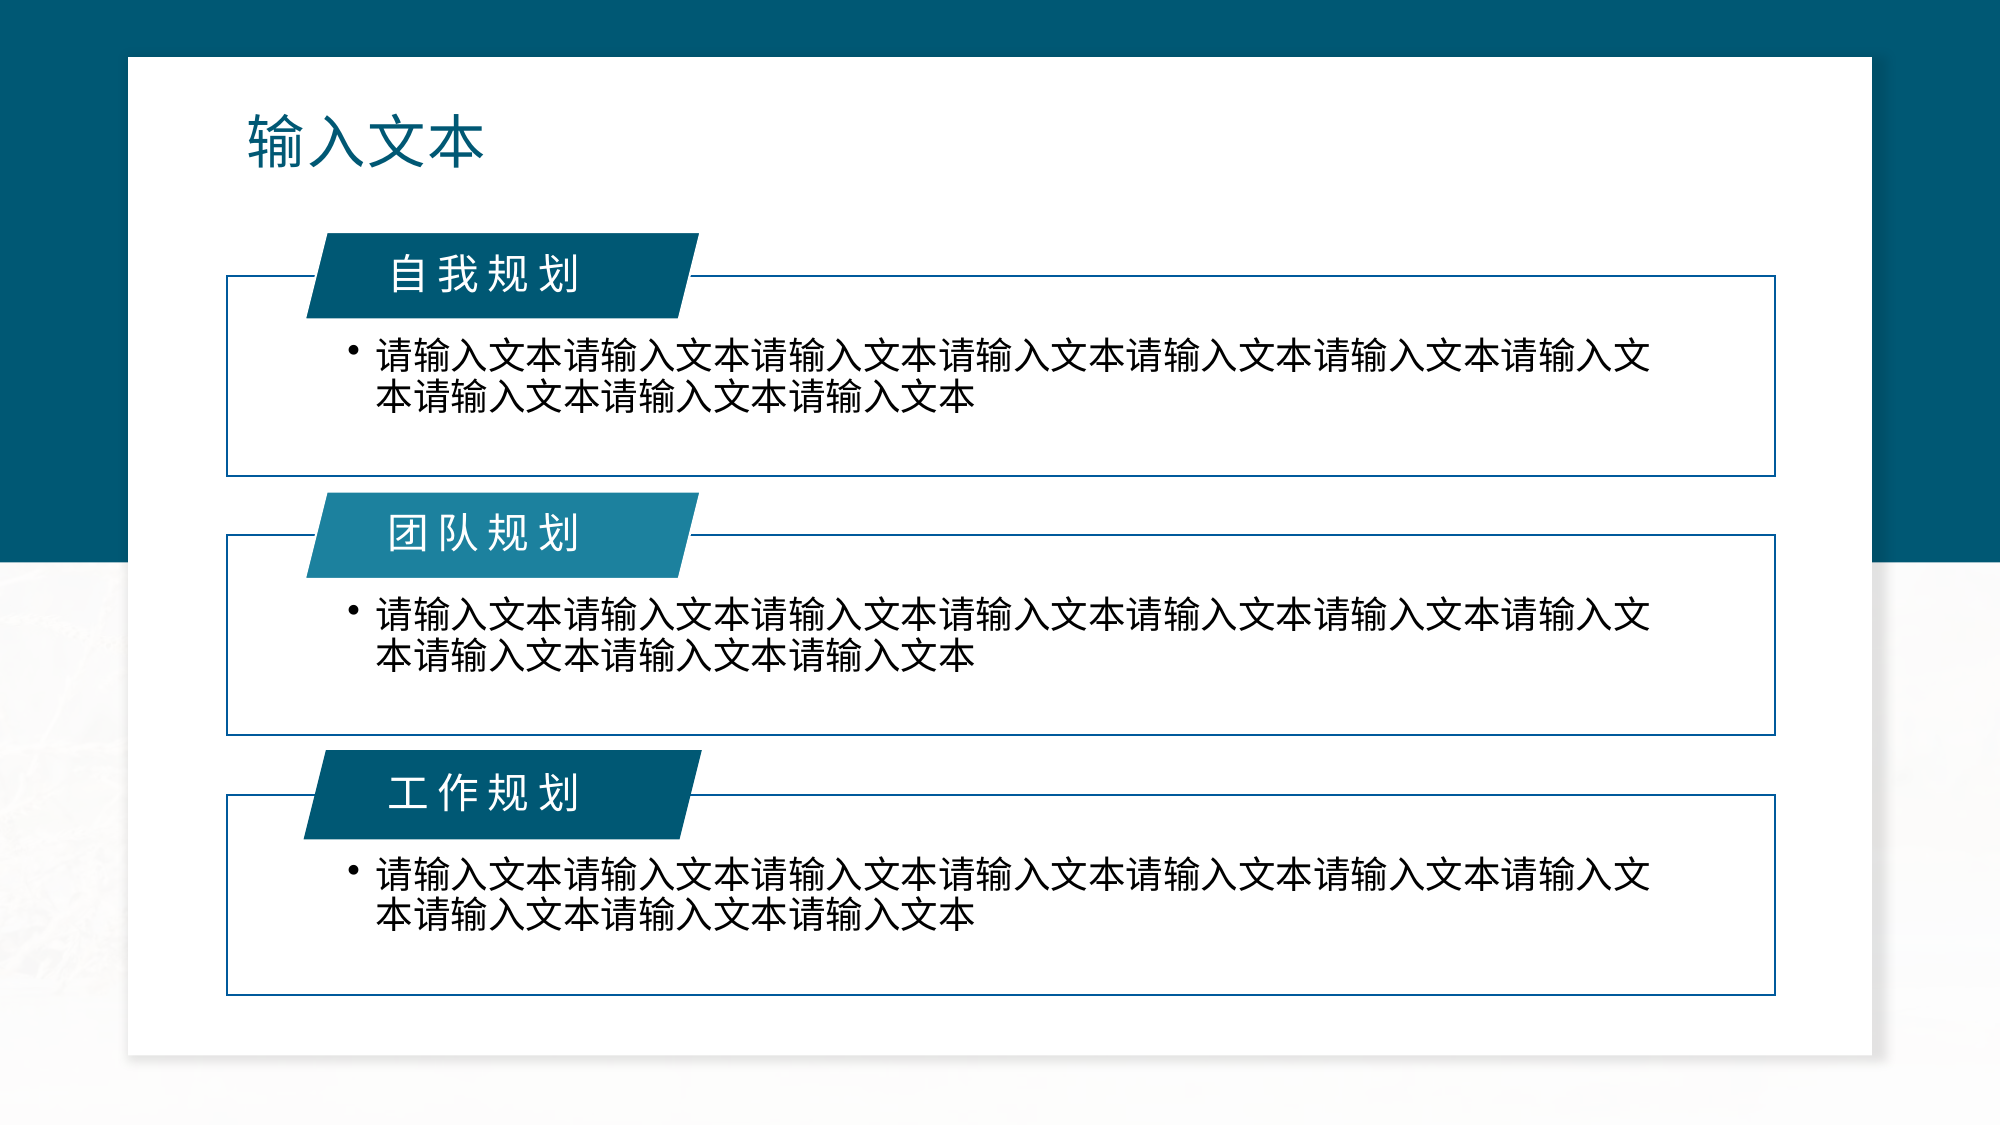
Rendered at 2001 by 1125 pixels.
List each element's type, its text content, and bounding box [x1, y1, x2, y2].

text_box [127, 56, 1873, 1057]
text_box [212, 76, 1381, 203]
text_box [0, 0, 2000, 563]
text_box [227, 221, 1776, 1006]
text_box 输入文本 [232, 90, 1427, 176]
